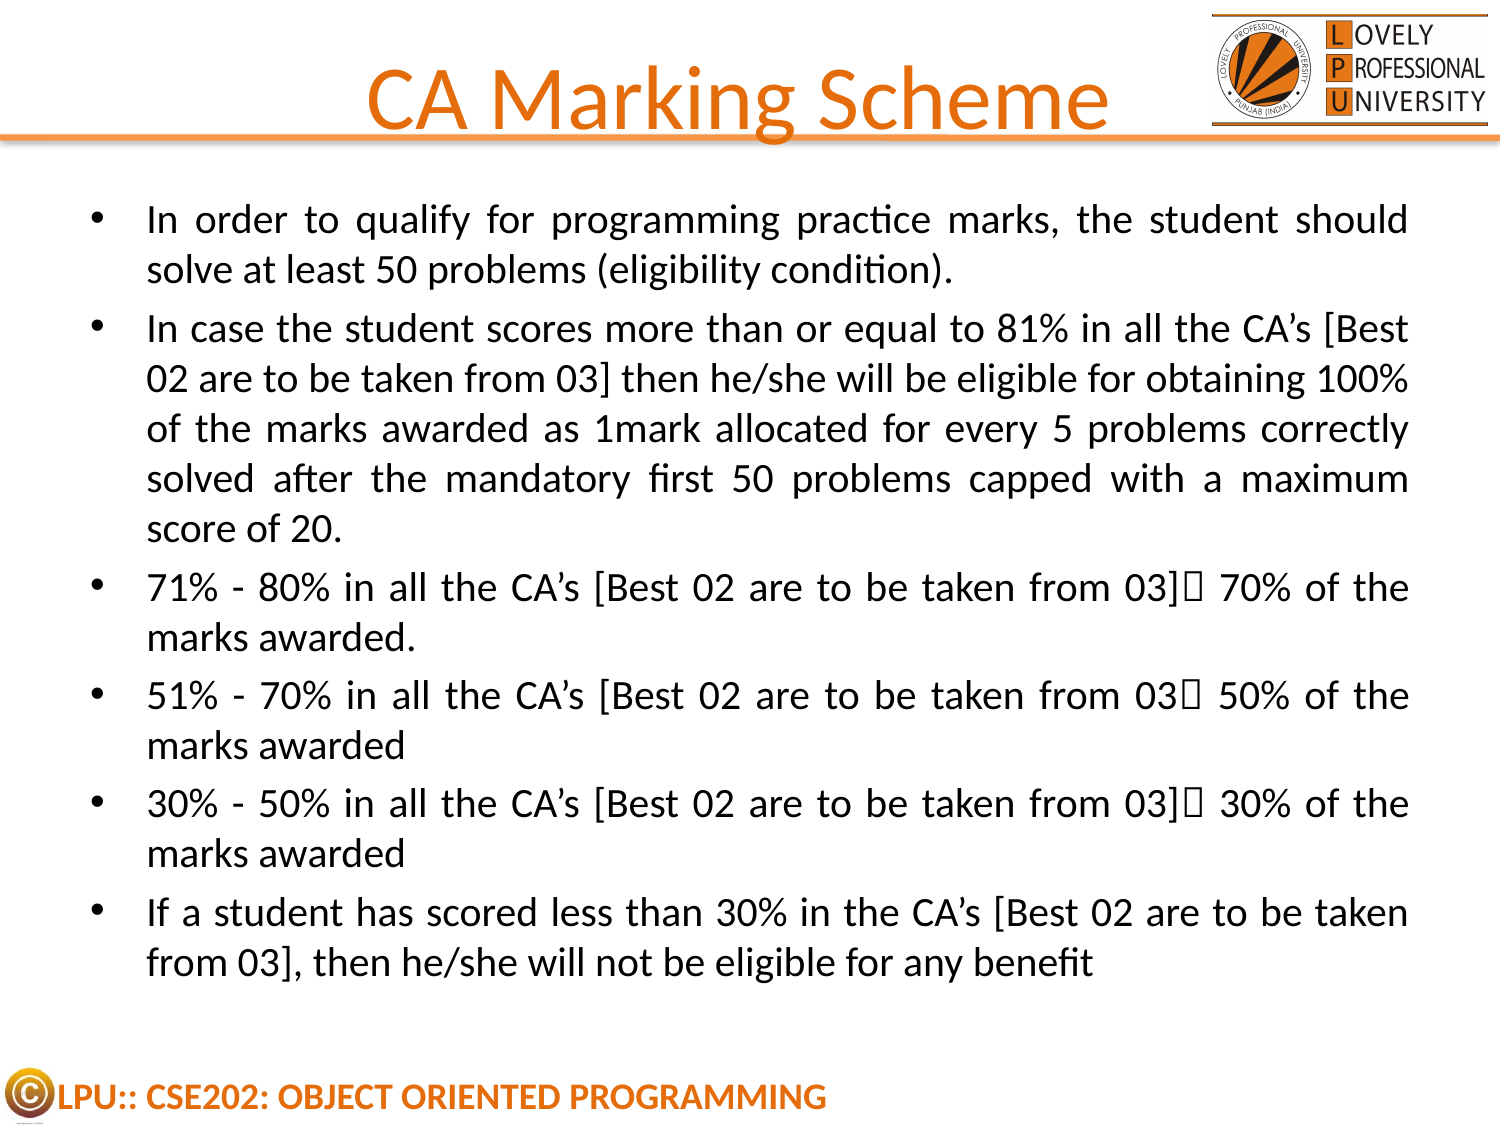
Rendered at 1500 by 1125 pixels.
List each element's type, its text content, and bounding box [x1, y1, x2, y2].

picture [0, 1063, 59, 1125]
picture [1212, 14, 1488, 126]
title CA Marking Scheme [75, 30, 1425, 184]
list In order to qualify for programming practice marks, the student should solve at least 50 problems (eligibility condition). In case the student scores more than or equal to 81% in all the CA’s [Best 02 are to be taken from 03] then he/she will be eligible for obtaining 100% of the marks awarded as 1mark allocated for every 5 problems correctly solved after the mandatory first 50 problems capped with a maximum score of 20. 71% - 80% in all the CA’s [Best 02 are to be taken from 03] 70% of the marks awarded. 51% - 70% in all the CA’s [Best 02 are to be taken from 03 50% of the marks awarded 30% - 50% in all the CA’s [Best 02 are to be taken from 03] 30% of the marks awarded If a student has scored less than 30% in the CA’s [Best 02 are to be taken from 03], then he/she will not be eligible for any benefit [75, 184, 1425, 1012]
